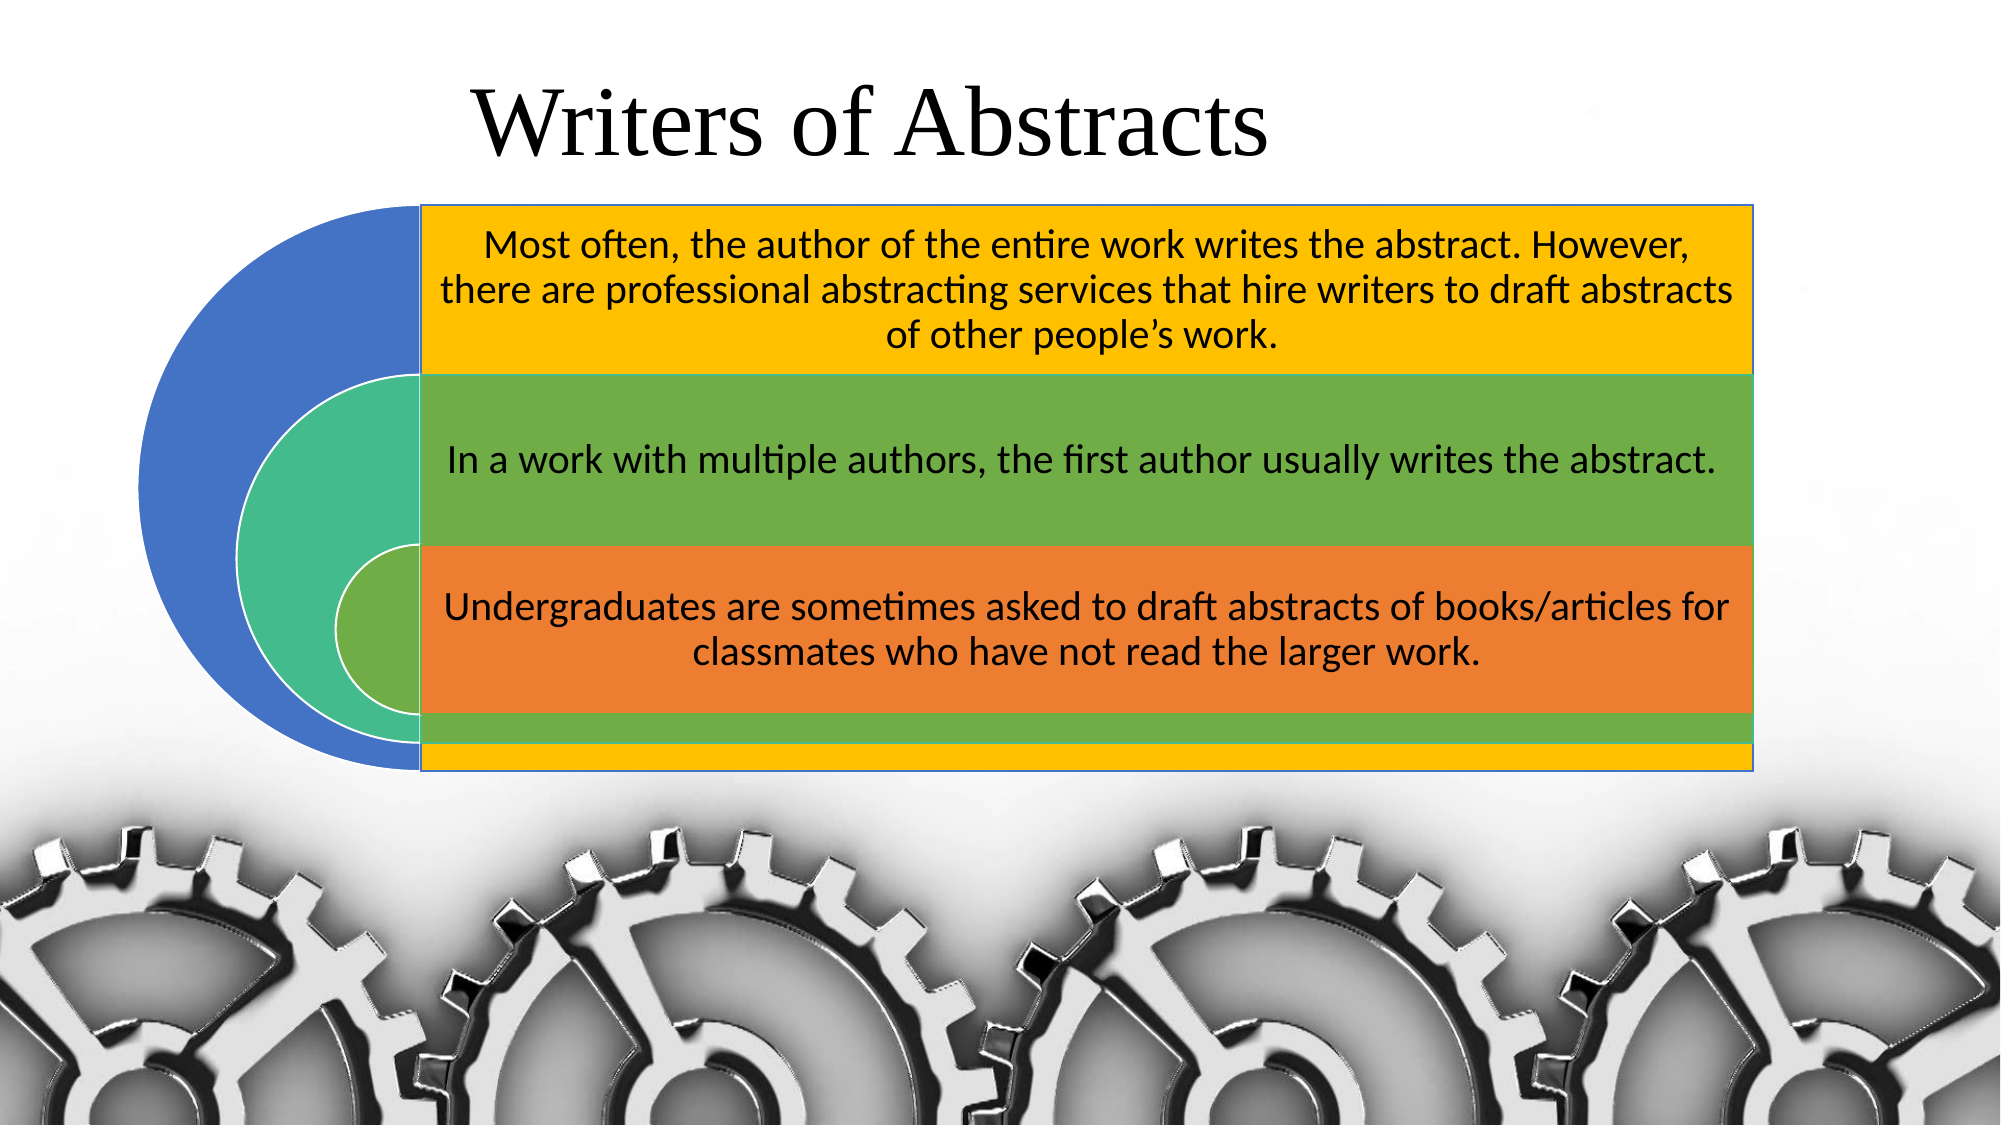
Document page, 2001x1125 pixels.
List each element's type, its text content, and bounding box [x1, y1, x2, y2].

title Writers of Abstracts [162, 14, 1580, 204]
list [137, 204, 1754, 772]
picture [0, 0, 2001, 1125]
